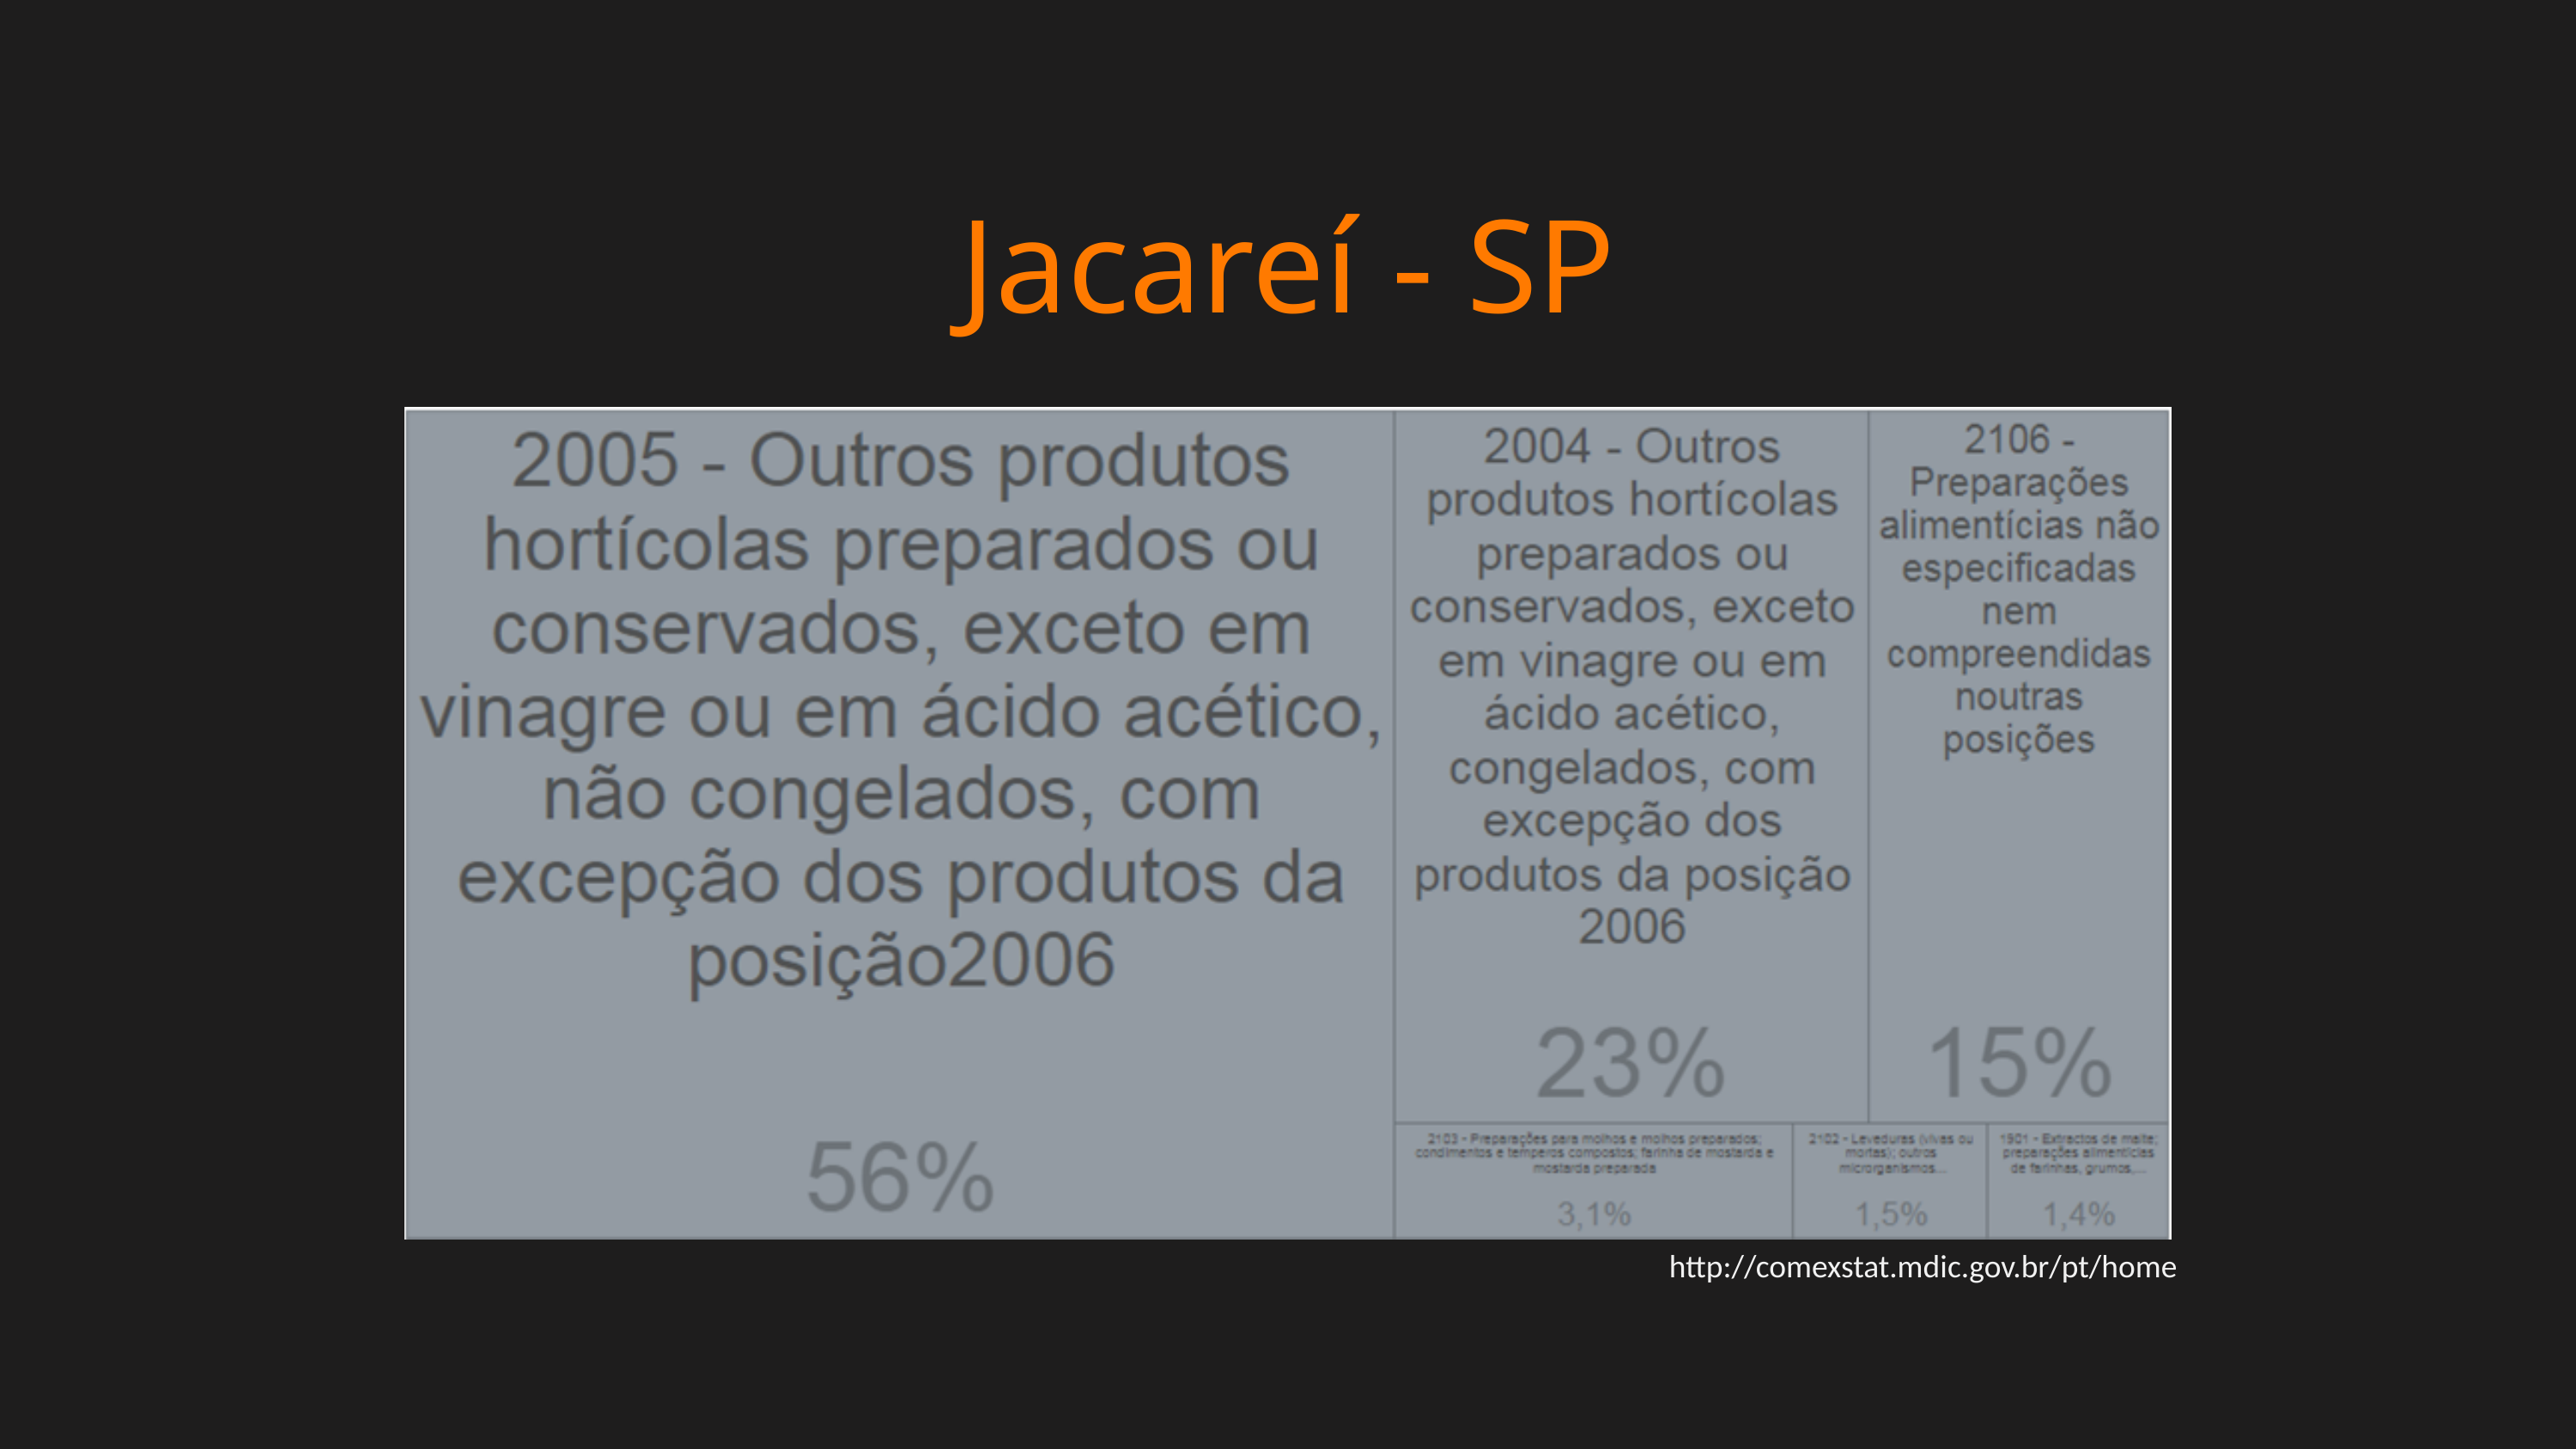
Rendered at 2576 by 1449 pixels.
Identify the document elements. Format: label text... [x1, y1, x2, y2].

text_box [474, 185, 2102, 403]
text_box http://comexstat.mdic.gov.br/pt/home [1656, 1239, 2191, 1291]
picture [404, 407, 2172, 1240]
